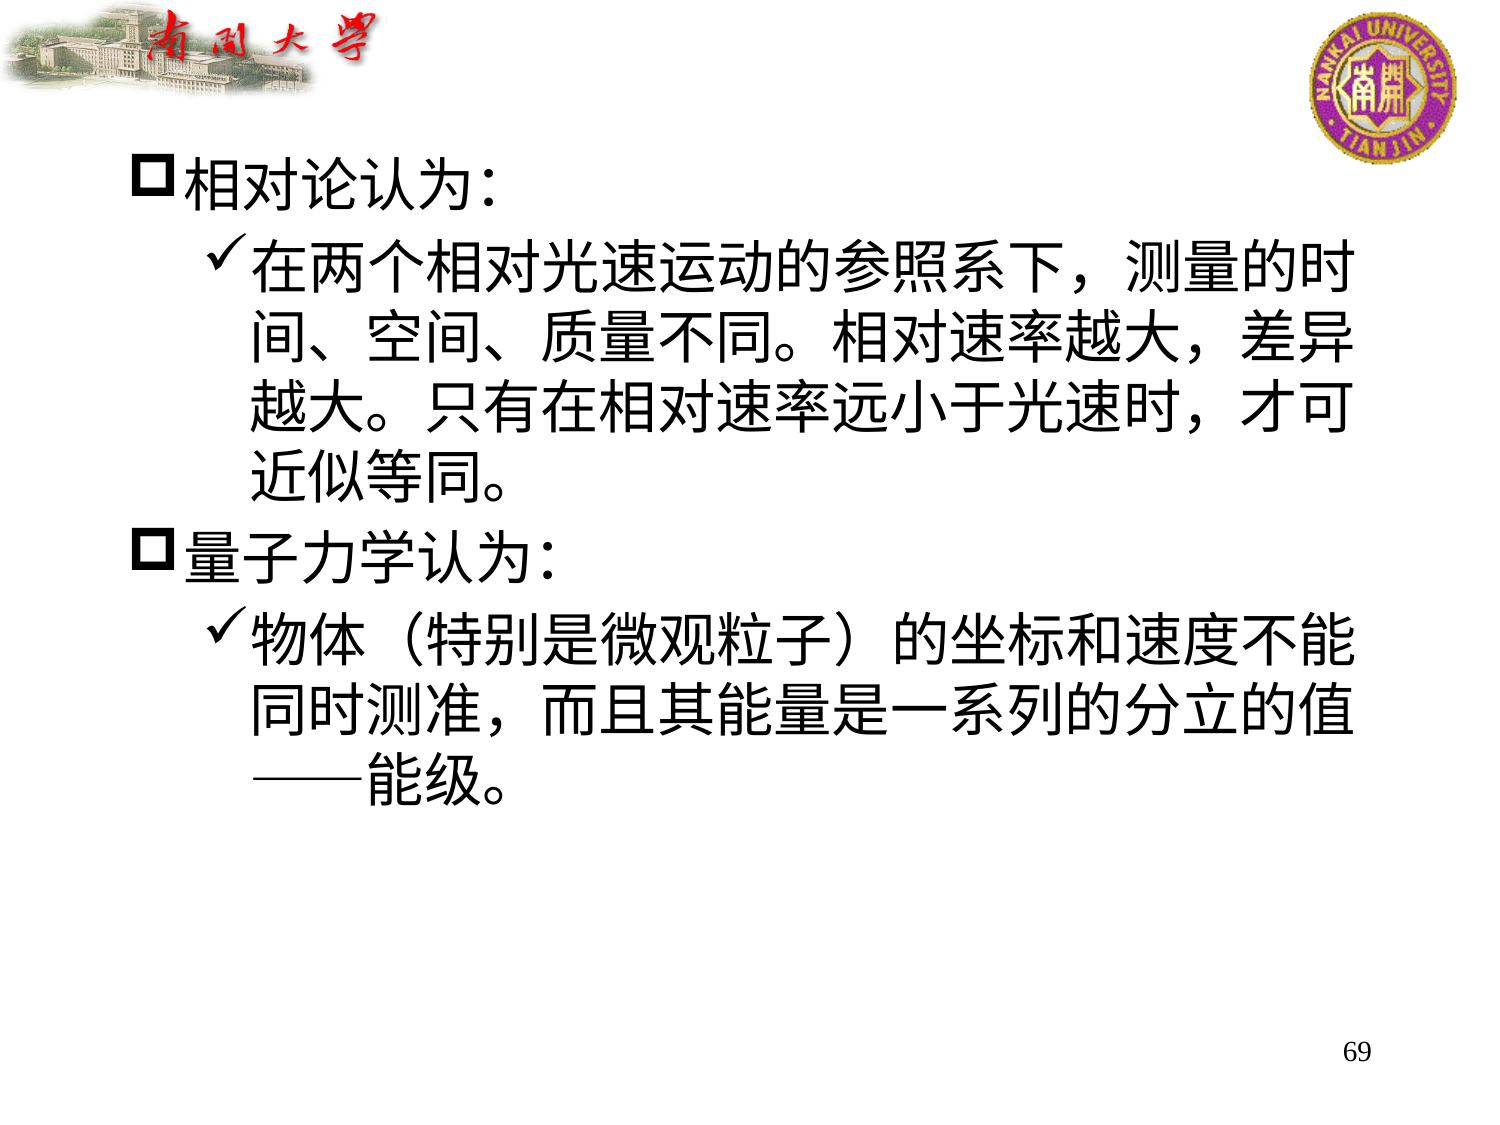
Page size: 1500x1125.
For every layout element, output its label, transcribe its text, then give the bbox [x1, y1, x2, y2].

list 相对论认为： 在两个相对光速运动的参照系下，测量的时间、空间、质量不同。相对速率越大，差异越大。只有在相对速率远小于光速时，才可近似等同。 量子力学认为： 物体（特别是微观粒子）的坐标和速度不能同时测准，而且其能量是一系列的分立的值——能级。 [112, 140, 1388, 1000]
picture [1262, 0, 1500, 178]
picture [0, 0, 388, 100]
slide_number 69 [1074, 1024, 1388, 1101]
